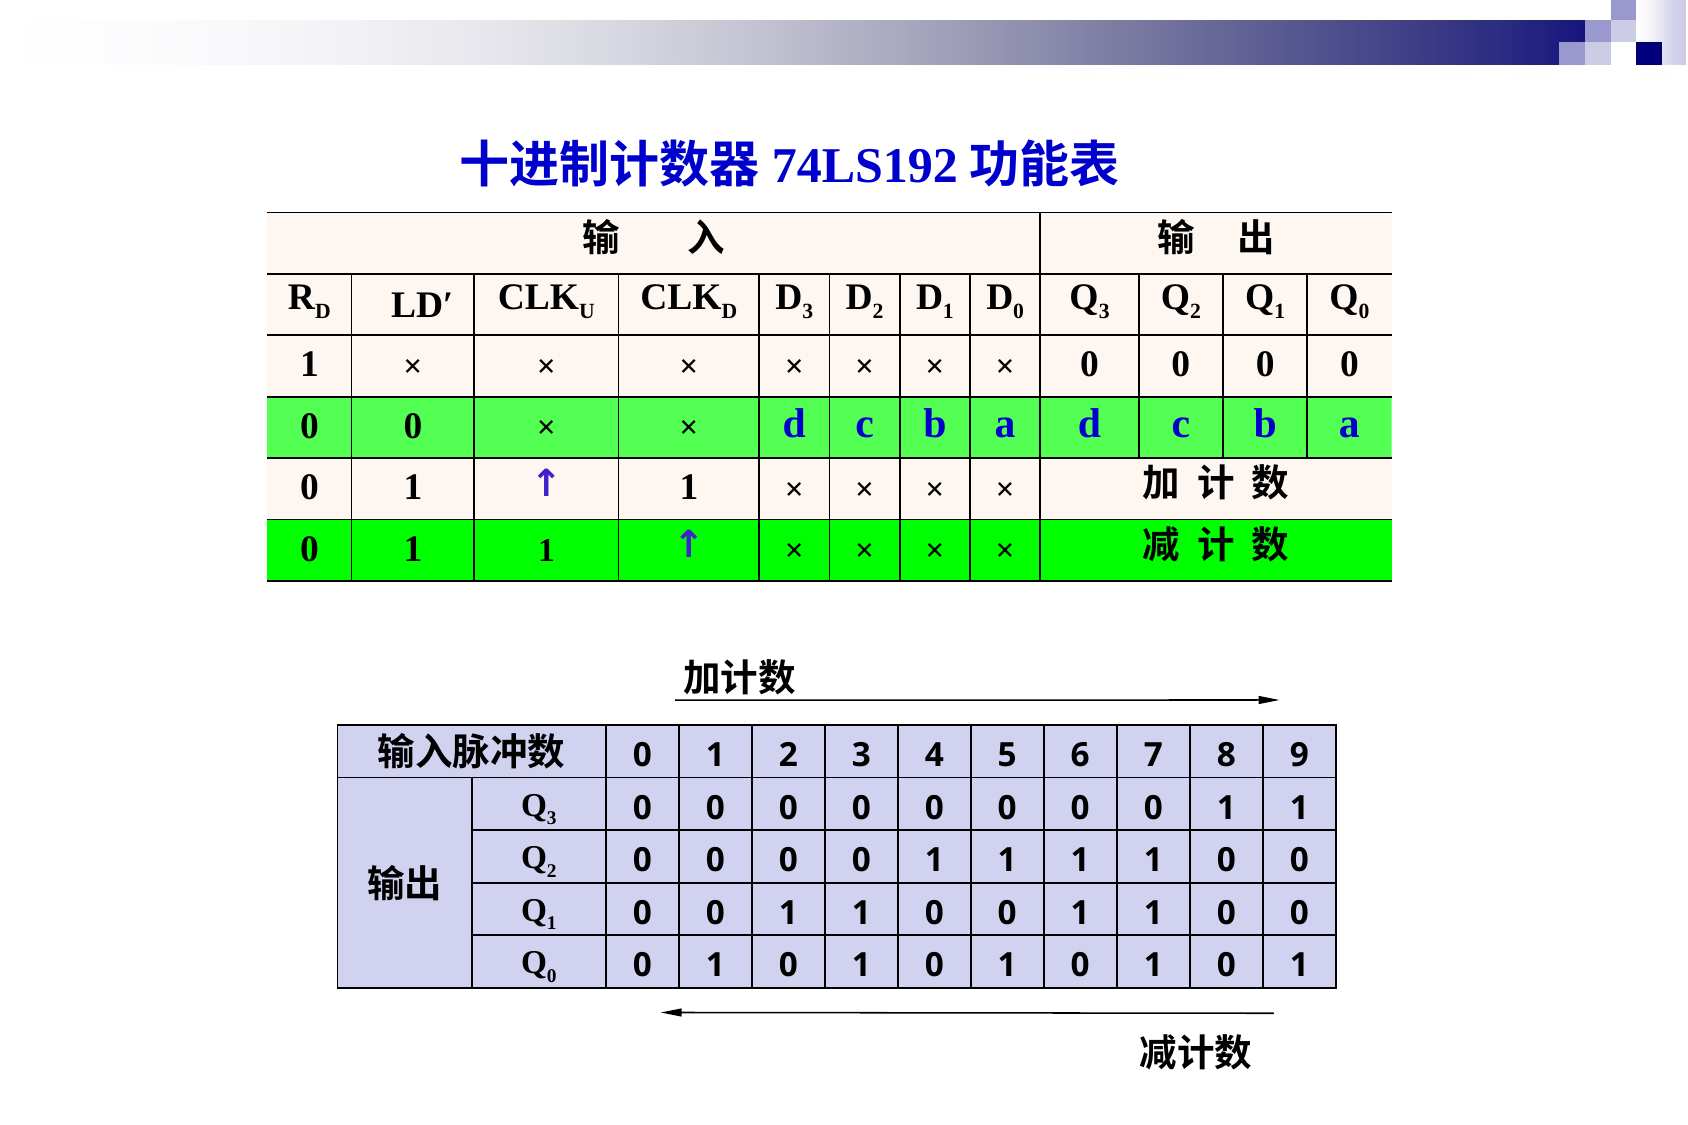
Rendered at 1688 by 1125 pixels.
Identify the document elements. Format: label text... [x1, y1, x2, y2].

table_cell D2 [830, 275, 899, 334]
table_cell d [760, 398, 829, 457]
table_cell 0 [1308, 336, 1392, 396]
table_cell 0 [267, 459, 351, 519]
table_cell Q1 [1224, 275, 1306, 334]
table_cell 0 [267, 398, 351, 457]
table_cell × [760, 520, 829, 580]
table_cell 0 [1140, 336, 1222, 396]
table_cell LD′ [352, 275, 473, 334]
table_cell × [619, 398, 758, 457]
table_cell a [971, 398, 1039, 457]
table_cell 0 [1191, 936, 1262, 987]
table_cell ↑ [475, 459, 618, 519]
table_cell 1 [1045, 831, 1116, 882]
table_cell 0 [607, 778, 678, 829]
table_cell 0 [1045, 778, 1116, 829]
table_cell 1 [972, 831, 1043, 882]
table_cell D1 [901, 275, 969, 334]
table_cell 输出 [338, 778, 471, 987]
table_cell × [760, 336, 829, 396]
table_cell 1 [1118, 884, 1189, 934]
table_cell 0 [899, 936, 970, 987]
text_box [674, 695, 1280, 705]
table_header 输 入 [267, 213, 1039, 273]
text_box 加计数 [644, 621, 842, 752]
table_cell × [971, 459, 1039, 519]
table_cell × [830, 459, 899, 519]
table_cell RD [267, 275, 351, 334]
table_cell 0 [352, 398, 473, 457]
table_cell 0 [753, 778, 824, 829]
table_cell 1 [475, 520, 618, 580]
table_cell × [760, 459, 829, 519]
table_cell 0 [680, 831, 751, 882]
table_header 7 [1118, 726, 1189, 777]
table_cell 1 [352, 520, 473, 580]
table_cell 0 [267, 520, 351, 580]
table_cell 0 [1045, 936, 1116, 987]
table_cell 0 [826, 831, 897, 882]
table_cell 1 [899, 831, 970, 882]
table_cell D0 [971, 275, 1039, 334]
table_cell Q0 [473, 936, 605, 987]
table_header 输 出 [1041, 213, 1392, 273]
table_cell 1 [972, 936, 1043, 987]
table_cell Q3 [1041, 275, 1138, 334]
table_cell D3 [760, 275, 829, 334]
table_cell 0 [899, 884, 970, 934]
table_cell × [475, 398, 618, 457]
table_cell Q0 [1308, 275, 1392, 334]
table_cell d [1041, 398, 1138, 457]
table_cell 1 [1264, 778, 1335, 829]
table_cell 0 [607, 936, 678, 987]
table_cell 1 [826, 884, 897, 934]
table_cell 0 [1041, 336, 1138, 396]
table_cell 0 [899, 778, 970, 829]
table_header 输入脉冲数 [338, 726, 605, 777]
table_cell c [830, 398, 899, 457]
table_cell 1 [1045, 884, 1116, 934]
table_header 1 [680, 752, 751, 777]
table_cell Q2 [473, 831, 605, 882]
table_cell × [971, 336, 1039, 396]
table_cell × [830, 336, 899, 396]
text_box 减计数 [1124, 996, 1294, 1125]
table_header 5 [972, 726, 1043, 777]
table_cell 0 [1191, 831, 1262, 882]
table_cell 0 [607, 831, 678, 882]
table_cell Q2 [1140, 275, 1222, 334]
table_header 6 [1045, 726, 1116, 777]
table_cell 1 [680, 936, 751, 987]
table_cell 0 [1264, 831, 1335, 882]
table_cell 0 [607, 884, 678, 934]
table_cell 0 [1118, 778, 1189, 829]
table_header 0 [607, 726, 678, 777]
table_cell 0 [826, 778, 897, 829]
table_header 4 [899, 726, 970, 777]
table_cell CLKU [475, 275, 618, 334]
table_cell c [1140, 398, 1222, 457]
table_cell 1 [1264, 936, 1335, 987]
table_cell a [1308, 398, 1392, 457]
table_cell 0 [680, 778, 751, 829]
table_header 8 [1191, 726, 1262, 777]
table_cell 0 [680, 884, 751, 934]
table_cell ↑ [619, 520, 758, 580]
table_cell × [619, 336, 758, 396]
table_cell CLKD [619, 275, 758, 334]
table_cell 1 [826, 936, 897, 987]
table_cell 0 [753, 936, 824, 987]
table_header 2 [753, 752, 824, 777]
table_cell 加 计 数 [1041, 459, 1392, 519]
table_cell × [971, 520, 1039, 580]
table_cell Q3 [473, 778, 605, 829]
table_cell 0 [972, 884, 1043, 934]
picture [0, 0, 1688, 1125]
table_cell × [901, 459, 969, 519]
table_cell 0 [1191, 884, 1262, 934]
table_cell 0 [972, 778, 1043, 829]
table_cell b [1224, 398, 1306, 457]
table_cell b [901, 398, 969, 457]
text_box 十进制计数器74LS192功能表 [445, 125, 1229, 201]
table_cell 1 [1118, 936, 1189, 987]
text_box [660, 1008, 1124, 1017]
table_cell × [901, 336, 969, 396]
table_header 9 [1264, 726, 1335, 777]
table_cell 1 [619, 459, 758, 519]
table_cell 1 [267, 336, 351, 396]
table_cell × [901, 520, 969, 580]
table_cell 1 [1118, 831, 1189, 882]
table_cell 1 [352, 459, 473, 519]
table_cell 0 [1224, 336, 1306, 396]
table_cell × [352, 336, 473, 396]
table_cell 1 [753, 884, 824, 934]
table_cell 0 [1264, 884, 1335, 934]
table_cell 0 [753, 831, 824, 882]
table_cell Q1 [473, 884, 605, 934]
table_cell 1 [1191, 778, 1262, 829]
table_cell × [475, 336, 618, 396]
table_header 3 [826, 726, 897, 777]
table_cell 减 计 数 [1041, 520, 1392, 580]
table_cell × [830, 520, 899, 580]
